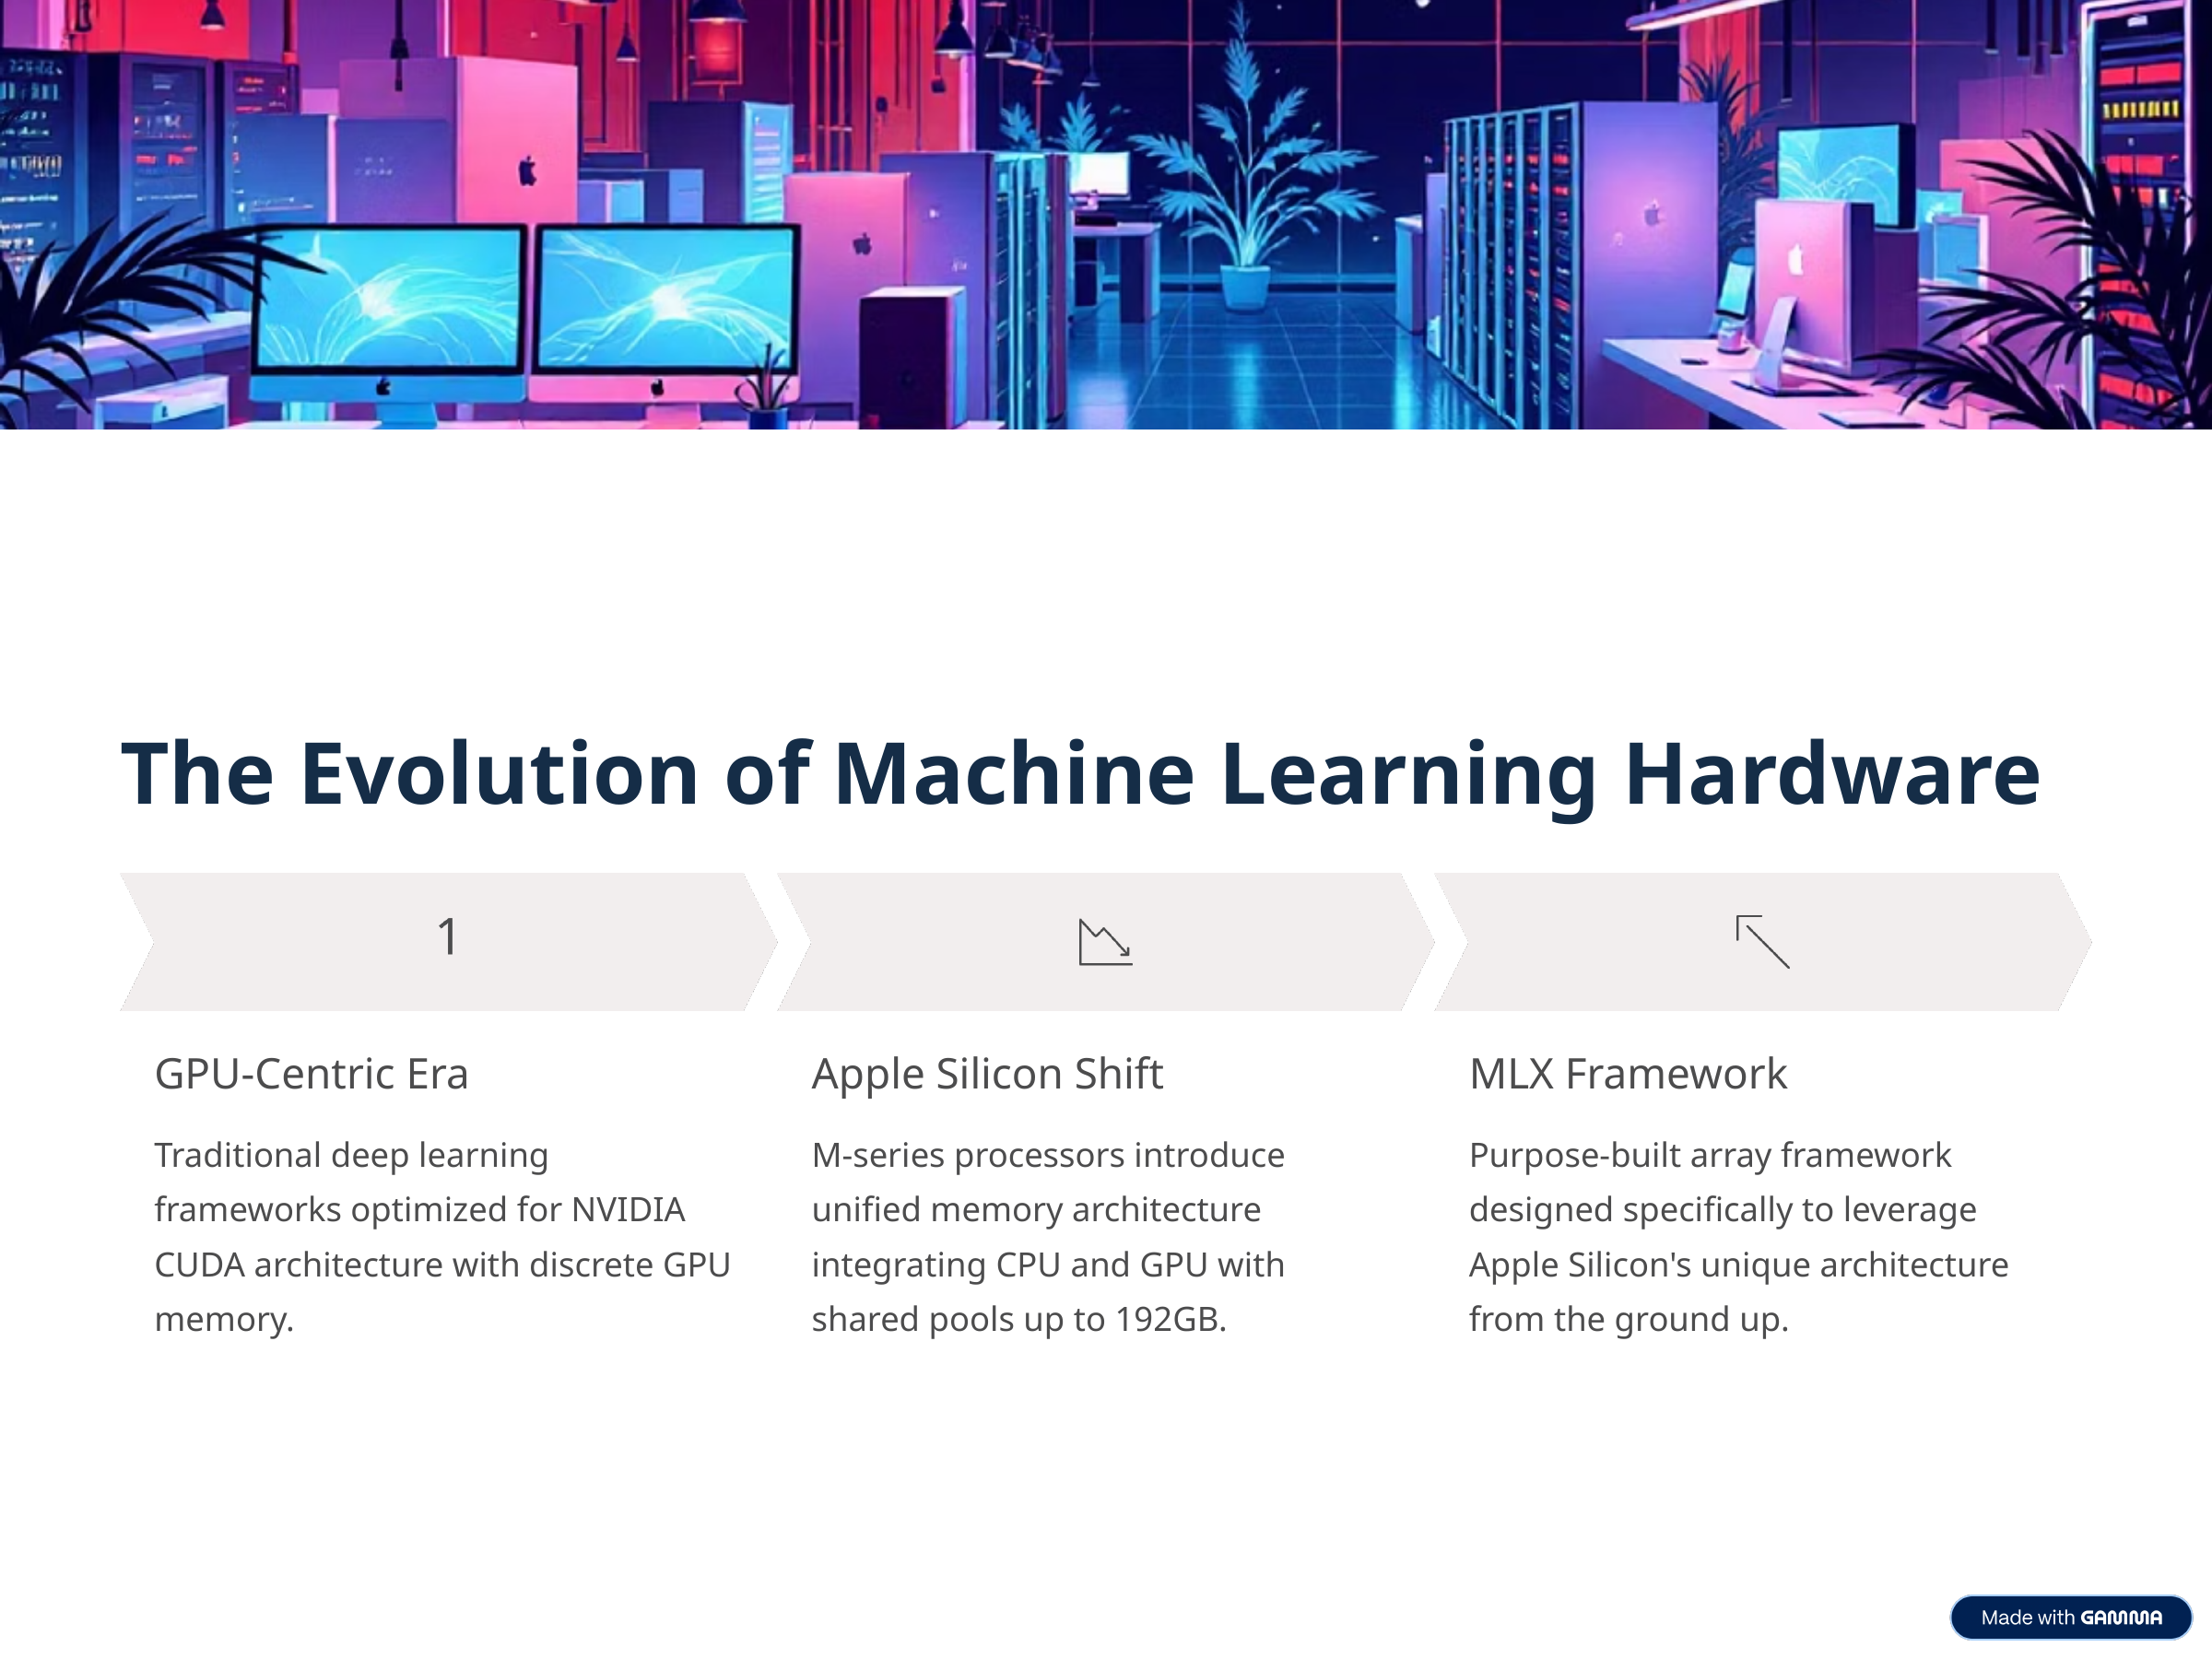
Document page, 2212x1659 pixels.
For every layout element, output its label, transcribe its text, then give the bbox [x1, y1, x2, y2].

text_box MLX Framework [1468, 1044, 1898, 1099]
text_box Traditional deep learning frameworks optimized for NVIDIA CUDA architecture with discrete GPU memory. [154, 1119, 744, 1339]
picture [1941, 1586, 2202, 1649]
text_box The Evolution of Machine Learning Hardware [120, 714, 1737, 822]
picture [120, 873, 2092, 1011]
text_box Purpose-built array framework designed specifically to leverage Apple Silicon's unique architecture from the ground up. [1468, 1119, 2058, 1339]
picture [0, 0, 2212, 429]
text_box GPU-Centric Era [154, 1044, 583, 1099]
text_box Apple Silicon Shift [811, 1044, 1241, 1099]
text_box M-series processors introduce unified memory architecture integrating CPU and GPU with shared pools up to 192GB. [811, 1119, 1401, 1339]
